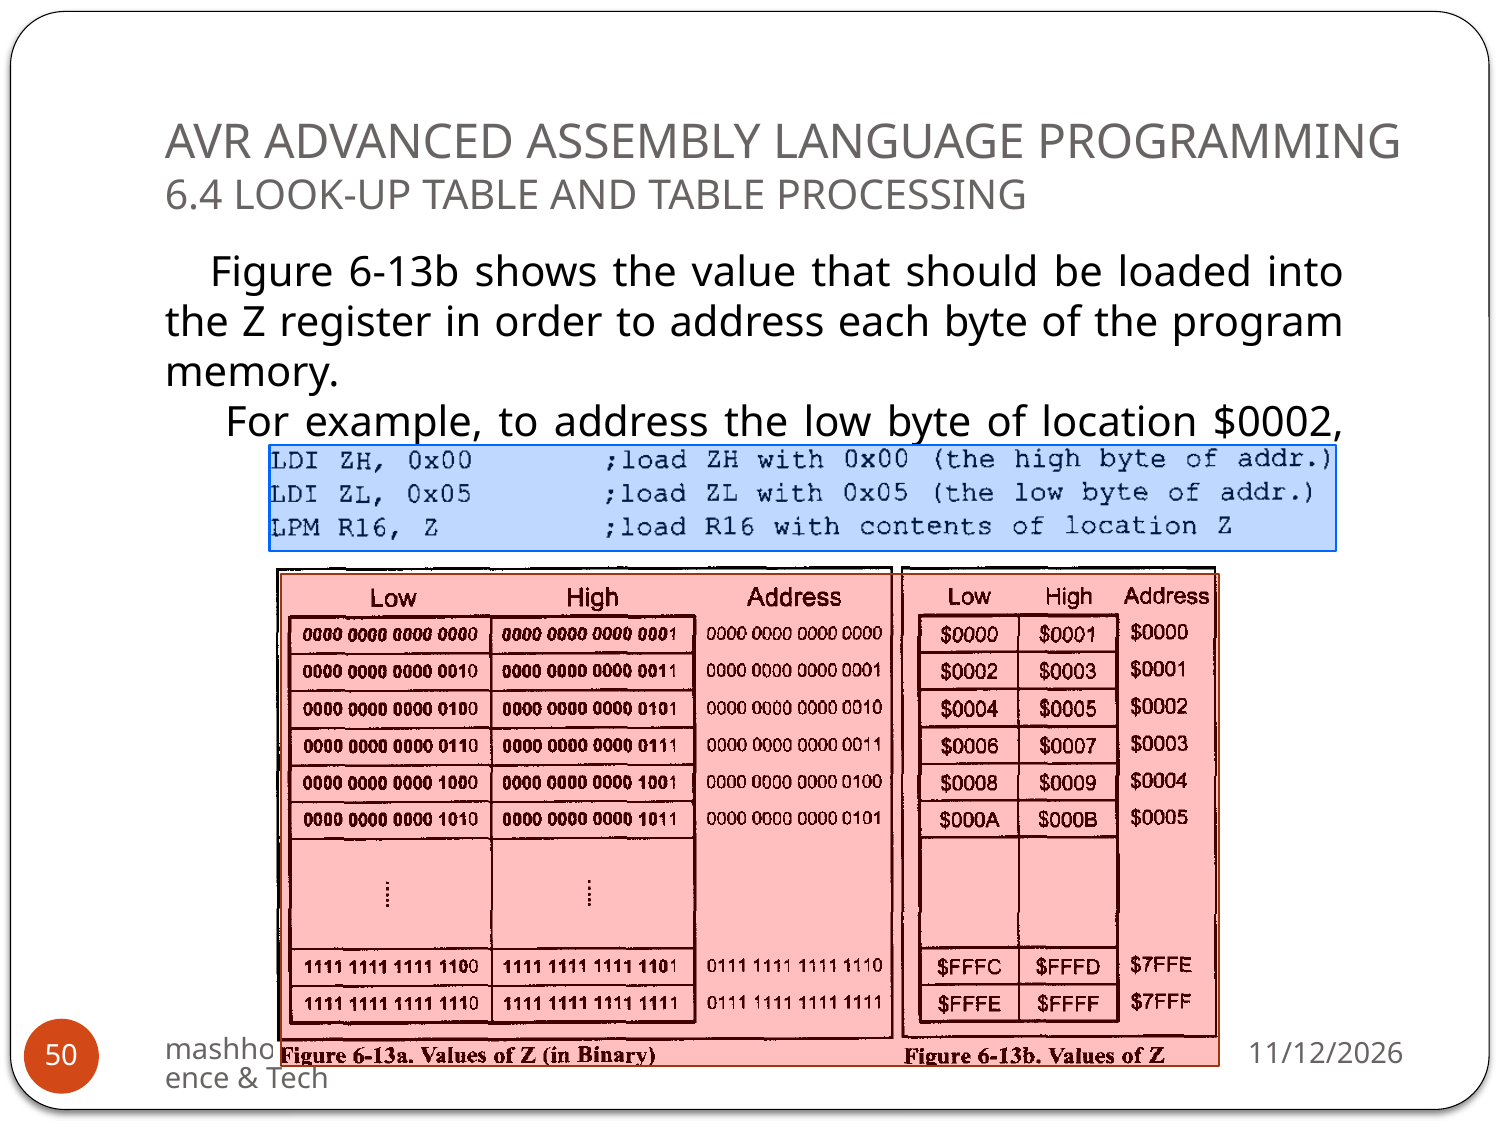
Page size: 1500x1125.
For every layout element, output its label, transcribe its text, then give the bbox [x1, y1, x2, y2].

title AVR ADVANCED ASSEMBLY LANGUAGE PROGRAMMING 6.4 LOOK-UP TABLE AND TABLE PROCESSING [150, 45, 1425, 233]
footer mashhoun@iust.ac.ir Iran Univ of Science & Tech [150, 1012, 800, 1088]
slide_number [1012, 1015, 1419, 1094]
slide_number 50 [23, 1018, 99, 1094]
list Figure 6-13b shows the value that should be loaded into the Z register in order to address each byte of the program memory. For example, to address the low byte of location $0002, we should load the Z register with $0005, as shown below: [150, 558, 1360, 988]
list Figure 6-13b shows the value that should be loaded into the Z register in order to address each byte of the program memory. For example, to address the low byte of location $0002, we should load the Z register with $0005, as shown below: [150, 237, 1360, 444]
picture [148, 445, 1360, 551]
picture [273, 566, 1219, 1067]
